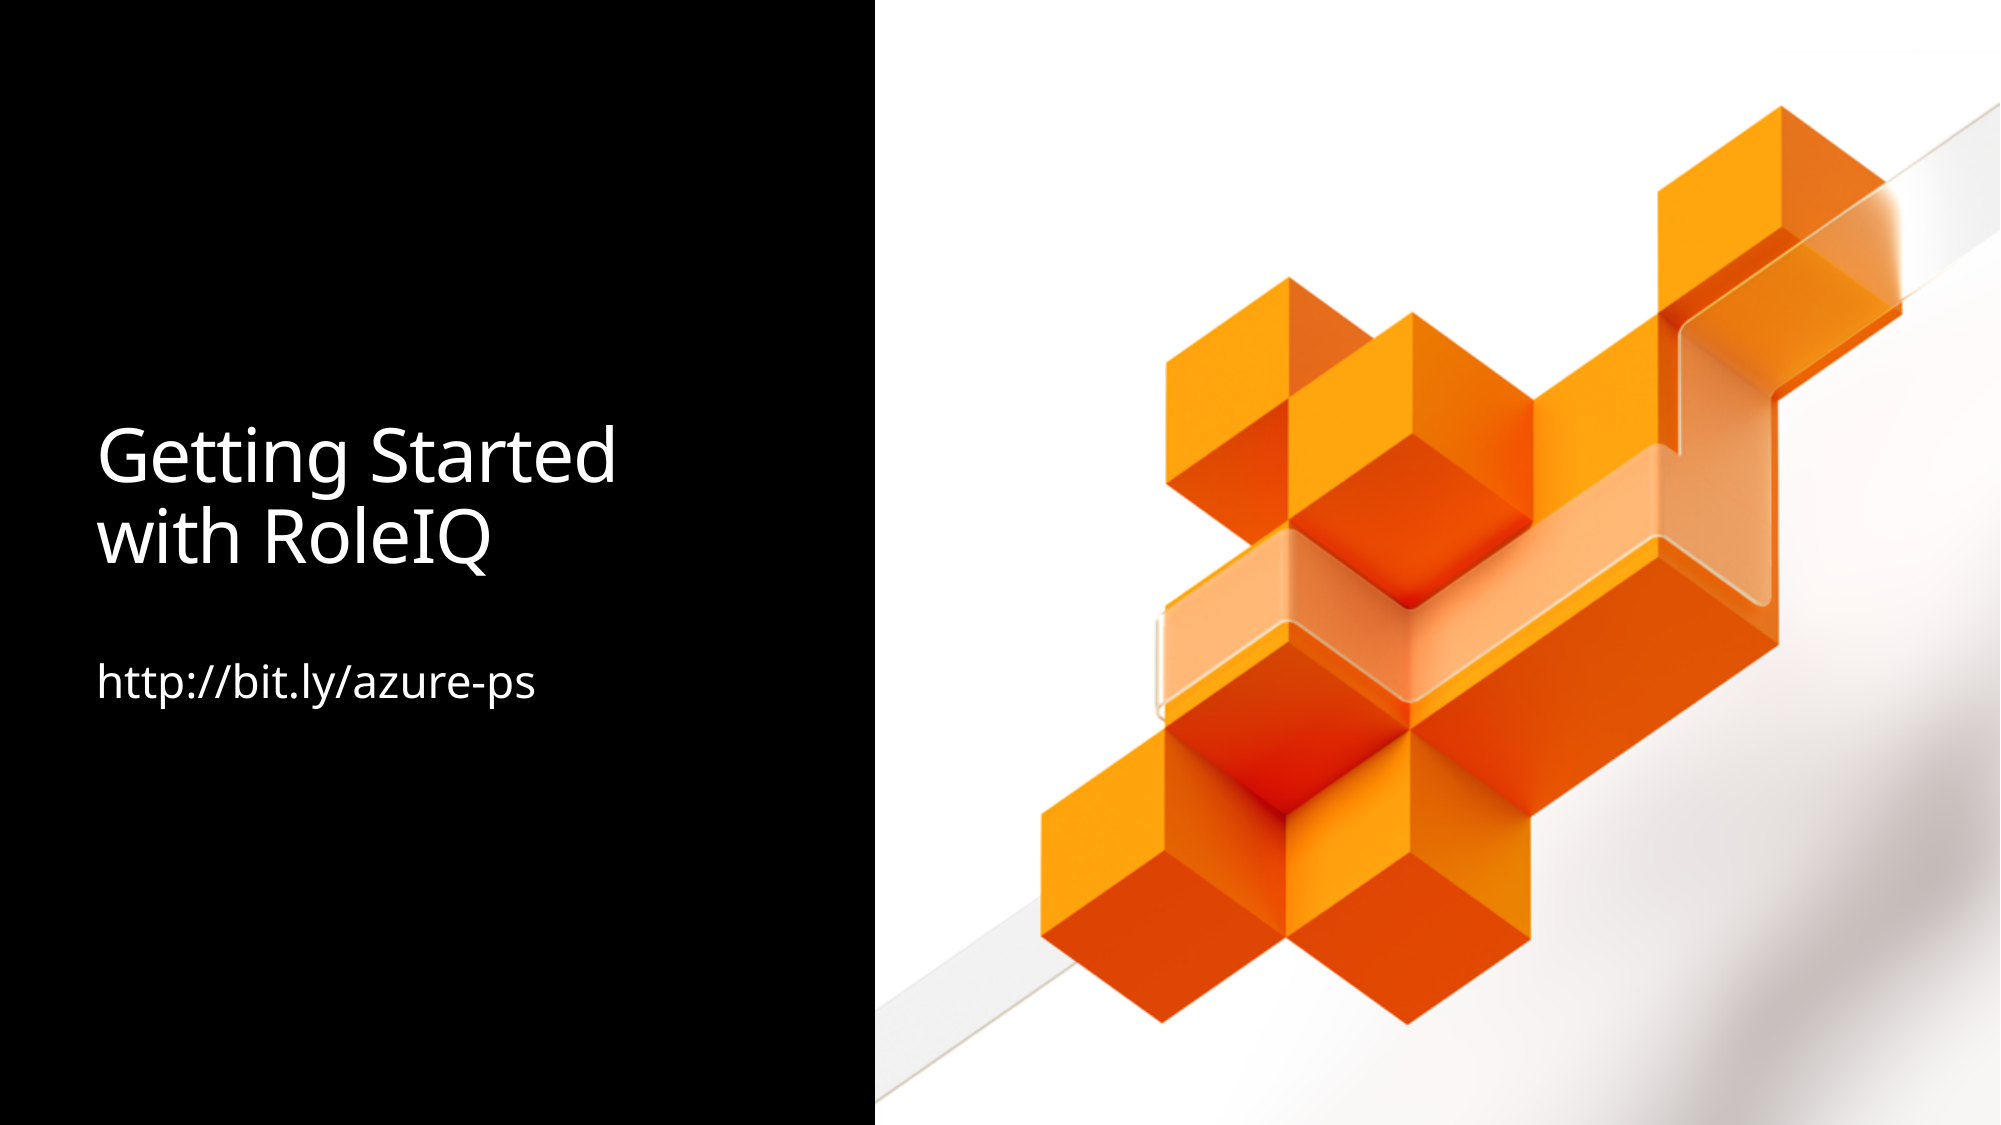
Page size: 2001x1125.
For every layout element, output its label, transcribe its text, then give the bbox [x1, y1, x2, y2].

picture [875, 0, 2000, 1125]
list http://bit.ly/azure-ps [96, 652, 779, 708]
title Getting Started with RoleIQ [96, 497, 779, 580]
